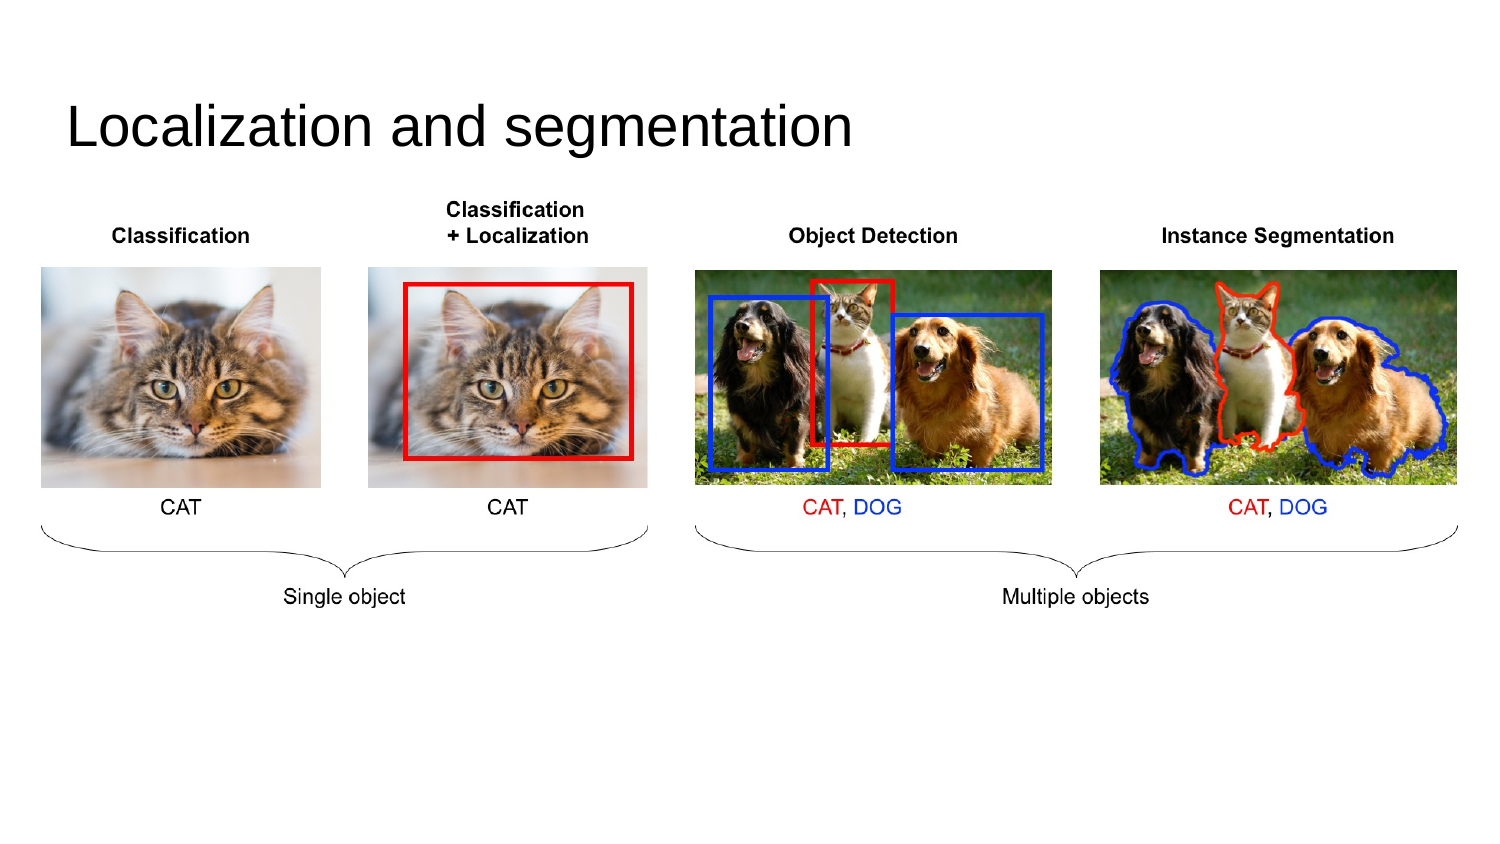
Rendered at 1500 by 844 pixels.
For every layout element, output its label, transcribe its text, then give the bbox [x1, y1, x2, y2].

title Localization and segmentation [51, 72, 1449, 167]
picture [24, 191, 1476, 615]
